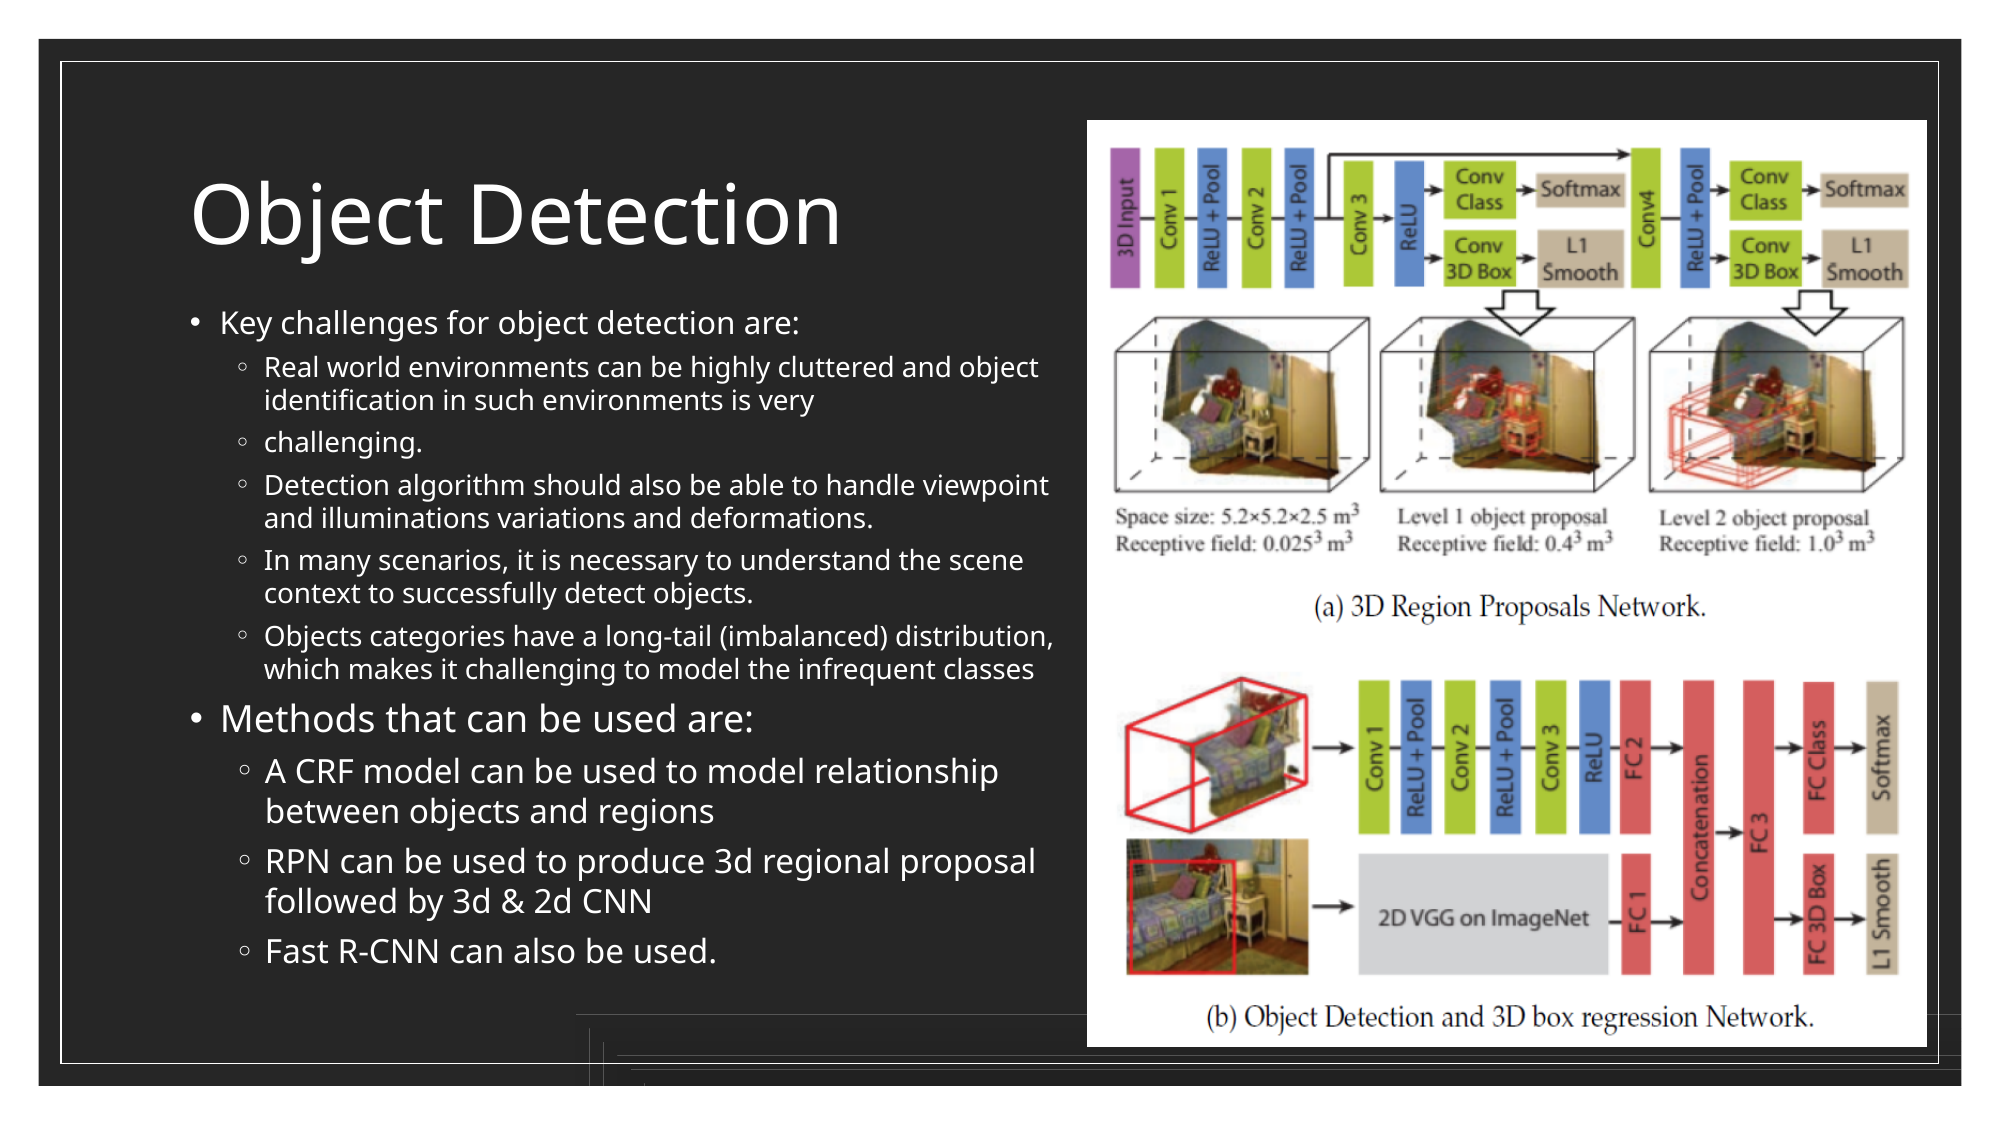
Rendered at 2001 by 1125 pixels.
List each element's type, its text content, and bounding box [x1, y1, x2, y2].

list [1087, 120, 1927, 1047]
title Object Detection [174, 105, 1825, 291]
list Key challenges for object detection are: Real world environments can be highly cluttered and object identification in such environments is very challenging. Detection algorithm should also be able to handle viewpoint and illuminations variations and deformations. In many scenarios, it is necessary to understand the scene context to successfully detect objects. Objects categories have a long-tail (imbalanced) distribution, which makes it challenging to model the infrequent classes [174, 291, 1081, 682]
text_box Methods that can be used are: A CRF model can be used to model relationship between objects and regions RPN can be used to produce 3d regional proposal followed by 3d & 2d CNN Fast R-CNN can also be used. [174, 682, 1088, 1061]
